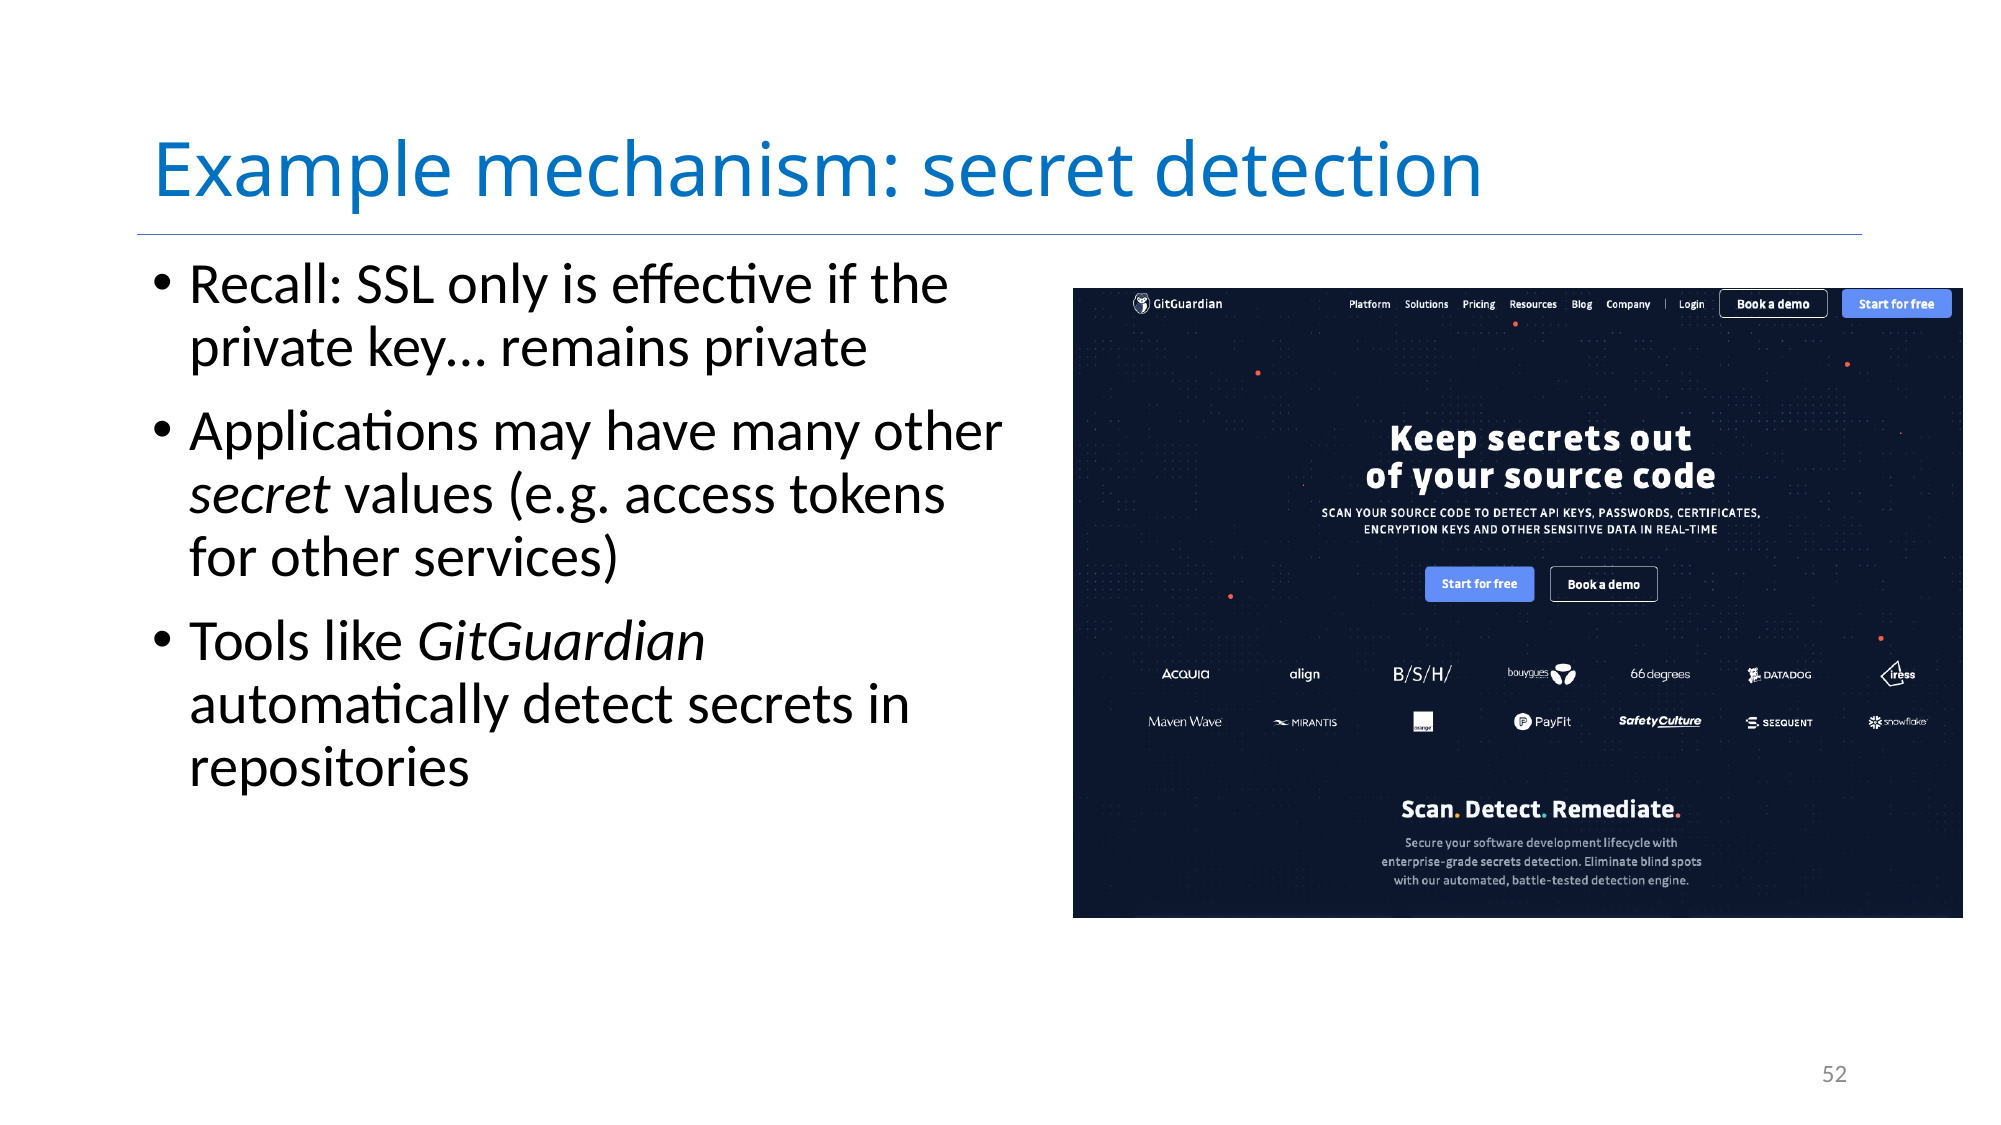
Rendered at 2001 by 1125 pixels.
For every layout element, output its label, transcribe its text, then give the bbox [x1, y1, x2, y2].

title Example mechanism: secret detection [137, 3, 1863, 221]
list Recall: SSL only is effective if the private key… remains private Applications may have many other secret values (e.g. access tokens for other services) Tools like GitGuardian automatically detect secrets in repositories [137, 246, 1027, 960]
picture [1073, 288, 1963, 918]
slide_number 52 [1412, 1042, 1863, 1103]
